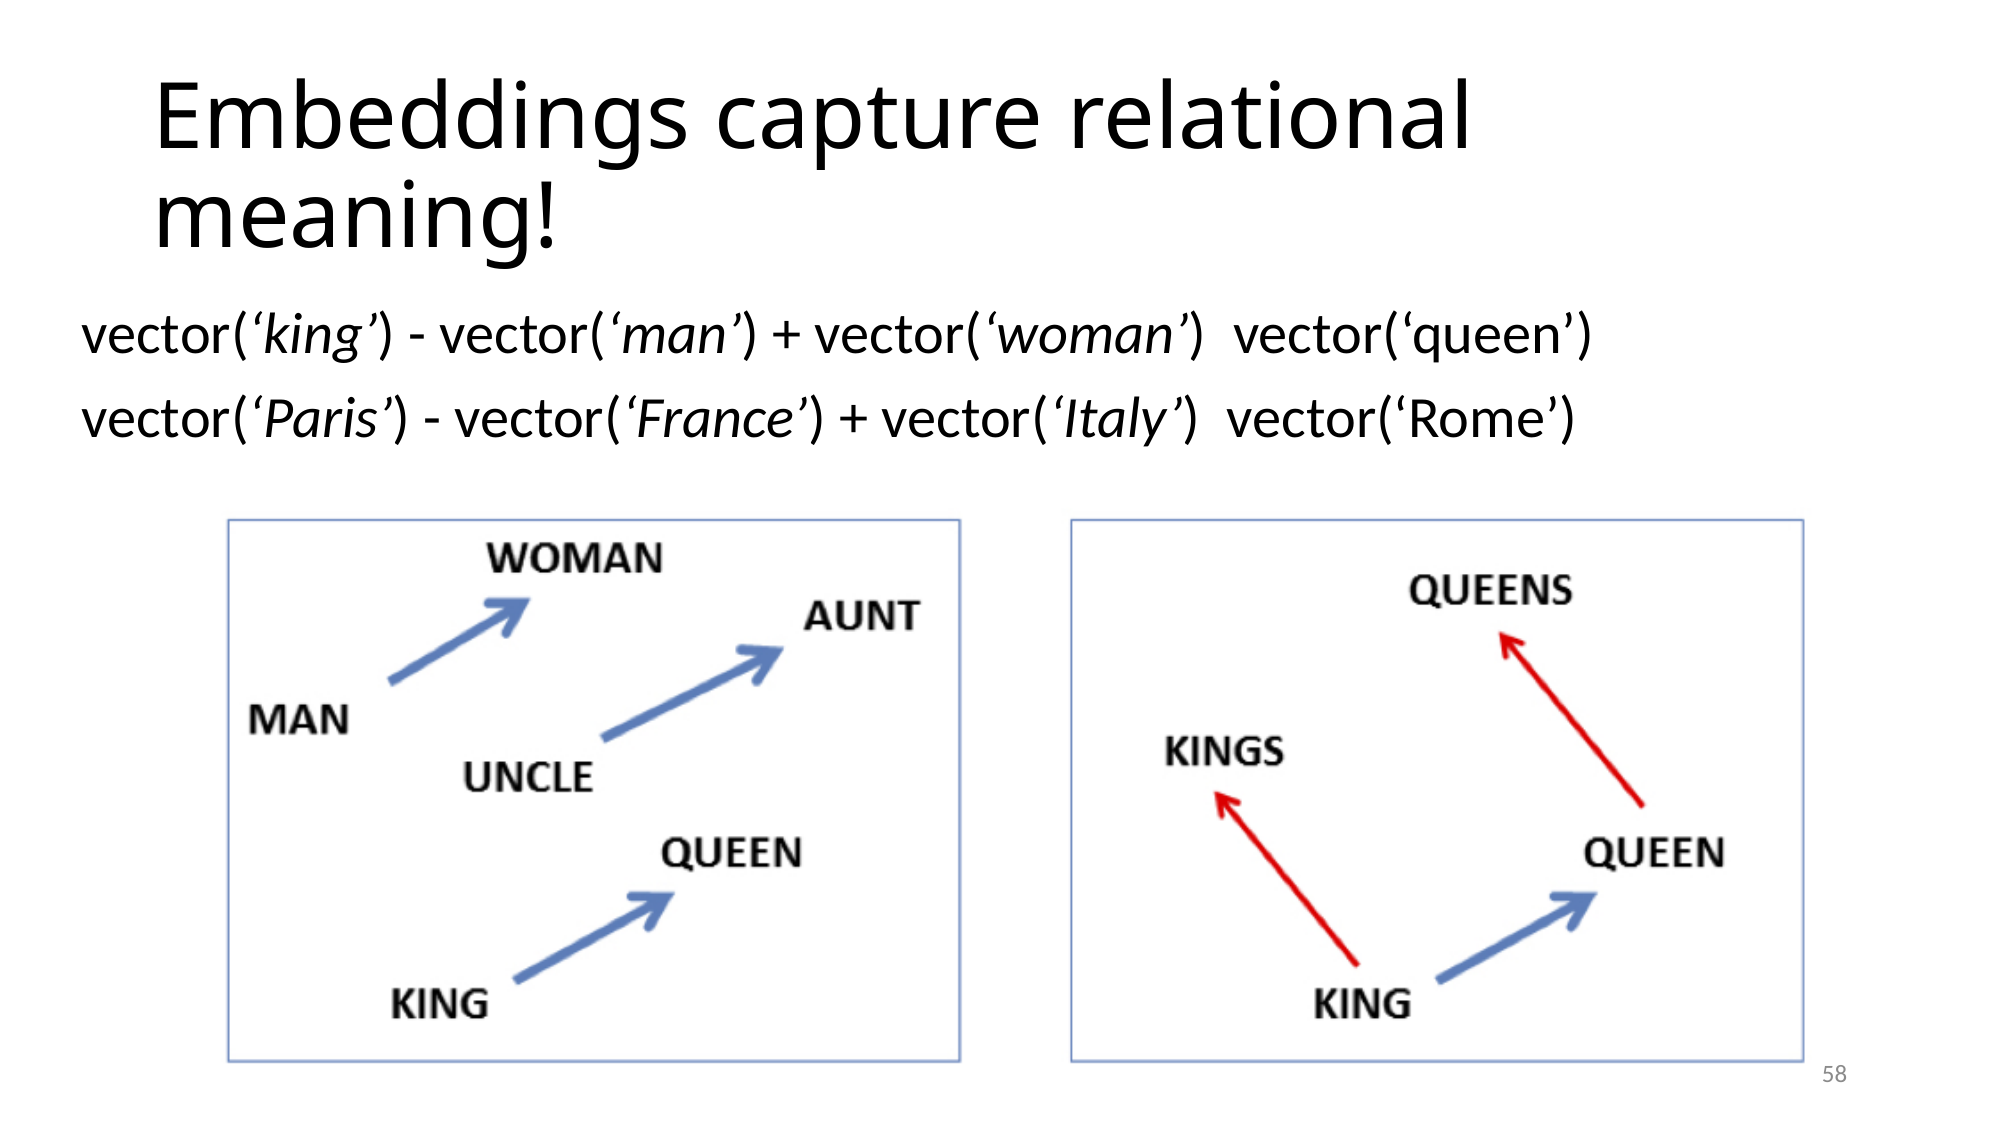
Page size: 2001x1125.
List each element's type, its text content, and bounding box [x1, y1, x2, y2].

title Embeddings capture relational meaning! [137, 59, 1863, 278]
slide_number 58 [1412, 1042, 1863, 1103]
picture [221, 507, 1812, 1074]
